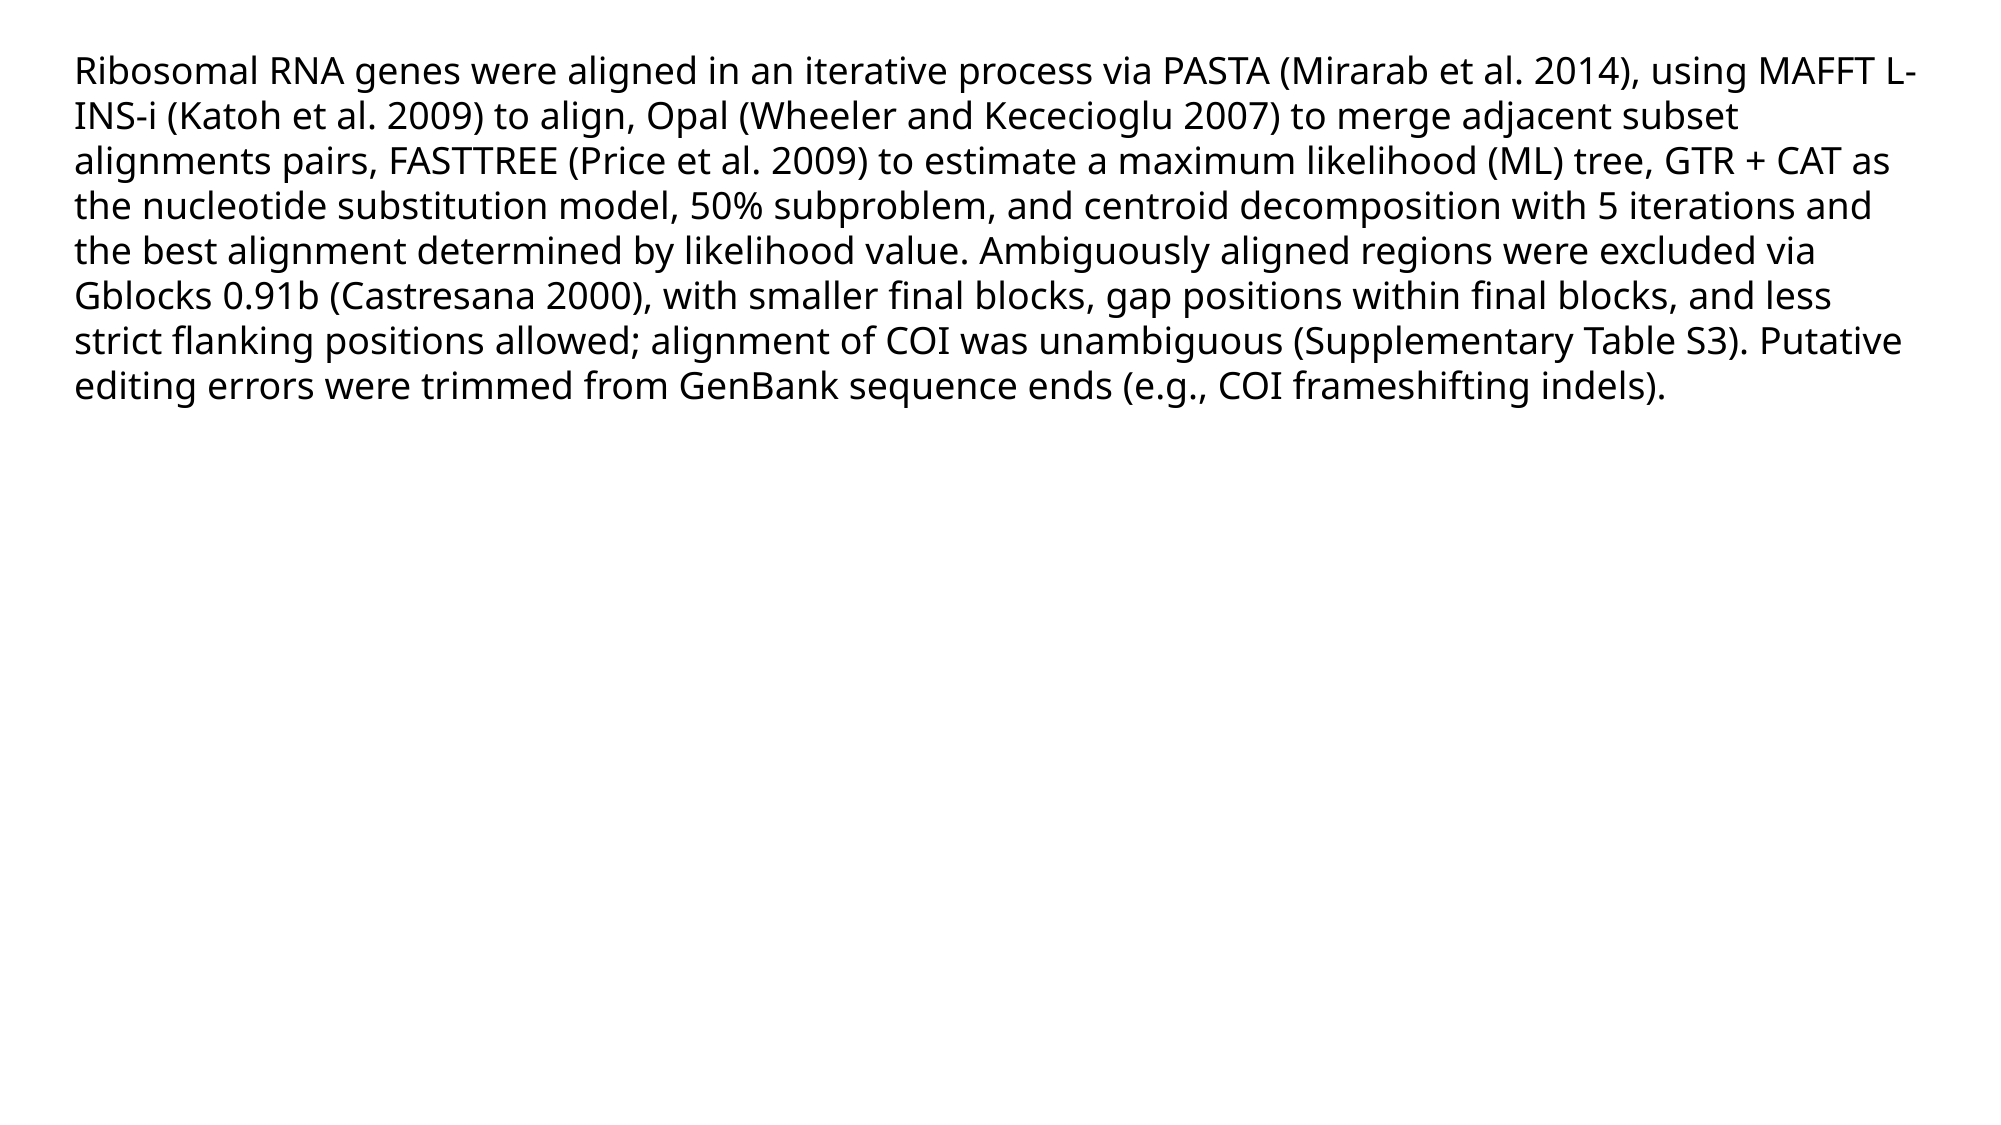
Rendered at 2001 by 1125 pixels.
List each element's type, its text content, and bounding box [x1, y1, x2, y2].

text_box Ribosomal RNA genes were aligned in an iterative process via PASTA (Mirarab et al. 2014), using MAFFT L-INS-i (Katoh et al. 2009) to align, Opal (Wheeler and Kececioglu 2007) to merge adjacent subset alignments pairs, FASTTREE (Price et al. 2009) to estimate a maximum likelihood (ML) tree, GTR + CAT as the nucleotide substitution model, 50% subproblem, and centroid decomposition with 5 iterations and the best alignment determined by likelihood value. Ambiguously aligned regions were excluded via Gblocks 0.91b (Castresana 2000), with smaller final blocks, gap positions within final blocks, and less strict flanking positions allowed; alignment of COI was unambiguous (Supplementary Table S3). Putative editing errors were trimmed from GenBank sequence ends (e.g., COI frameshifting indels). [59, 39, 1941, 415]
